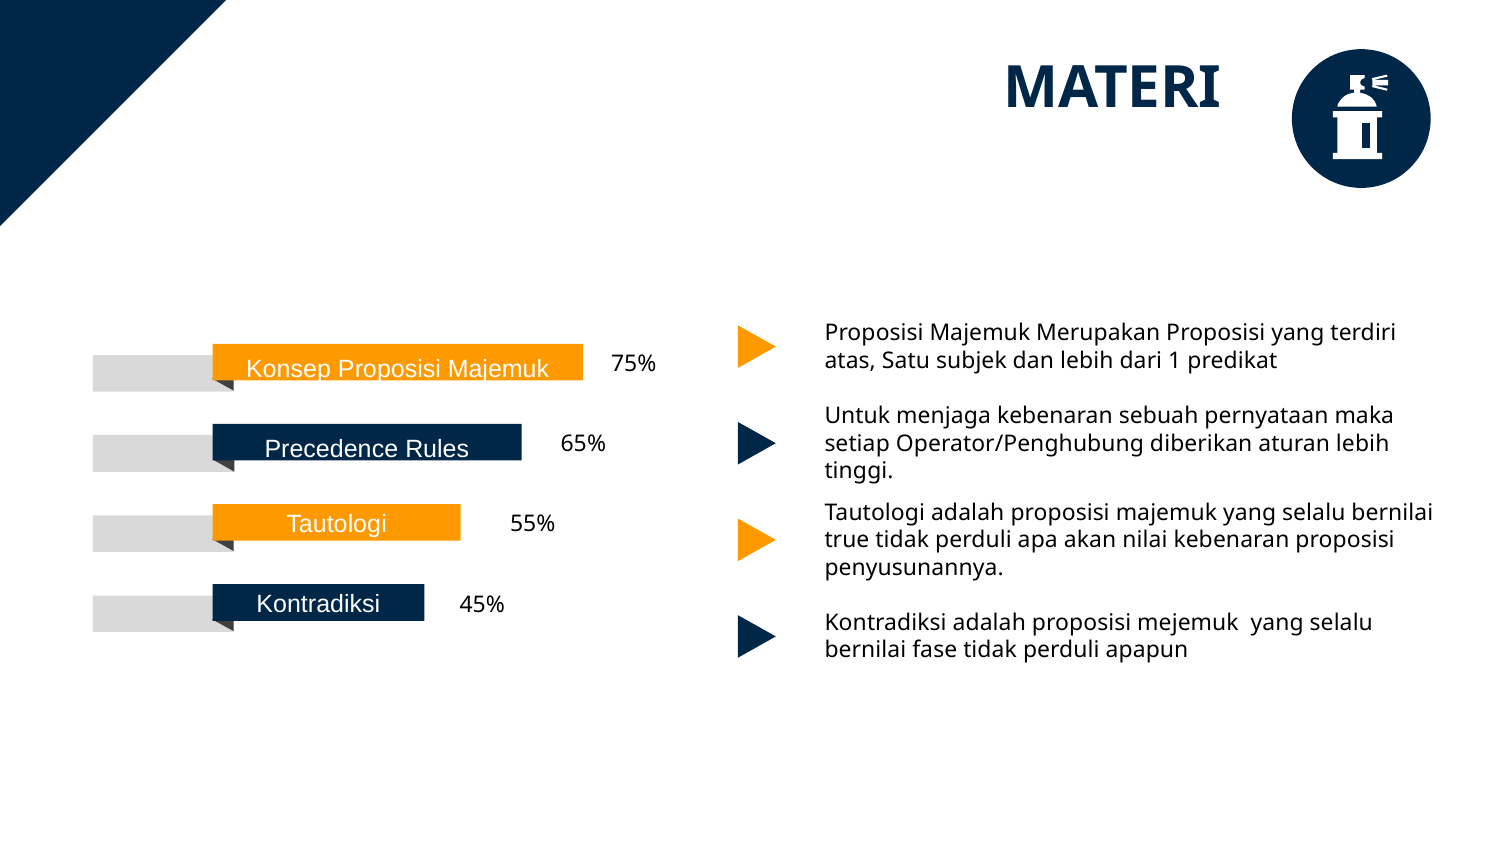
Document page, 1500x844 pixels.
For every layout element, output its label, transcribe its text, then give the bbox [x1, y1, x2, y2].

text_box [0, 0, 229, 229]
text_box Untuk menjaga kebenaran sebuah pernyataan maka setiap Operator/Penghubung diberikan aturan lebih tinggi. [808, 403, 1459, 481]
text_box 75% [594, 342, 697, 382]
text_box [735, 516, 778, 564]
text_box 45% [443, 583, 546, 623]
text_box 55% [493, 502, 596, 543]
text_box Tautologi adalah proposisi majemuk yang selalu bernilai true tidak perduli apa akan nilai kebenaran proposisi penyusunannya. [808, 499, 1459, 578]
text_box 65% [544, 422, 647, 463]
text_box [92, 423, 523, 473]
text_box MATERI [347, 43, 1248, 196]
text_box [92, 503, 462, 553]
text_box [92, 343, 584, 392]
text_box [1291, 48, 1431, 189]
text_box [735, 323, 778, 370]
text_box Proposisi Majemuk Merupakan Proposisi yang terdiri atas, Satu subjek dan lebih dari 1 predikat [808, 306, 1459, 385]
text_box [735, 420, 778, 467]
text_box [735, 613, 778, 660]
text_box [92, 583, 425, 633]
text_box Kontradiksi adalah proposisi mejemuk yang selalu bernilai fase tidak perduli apapun [808, 595, 1459, 675]
